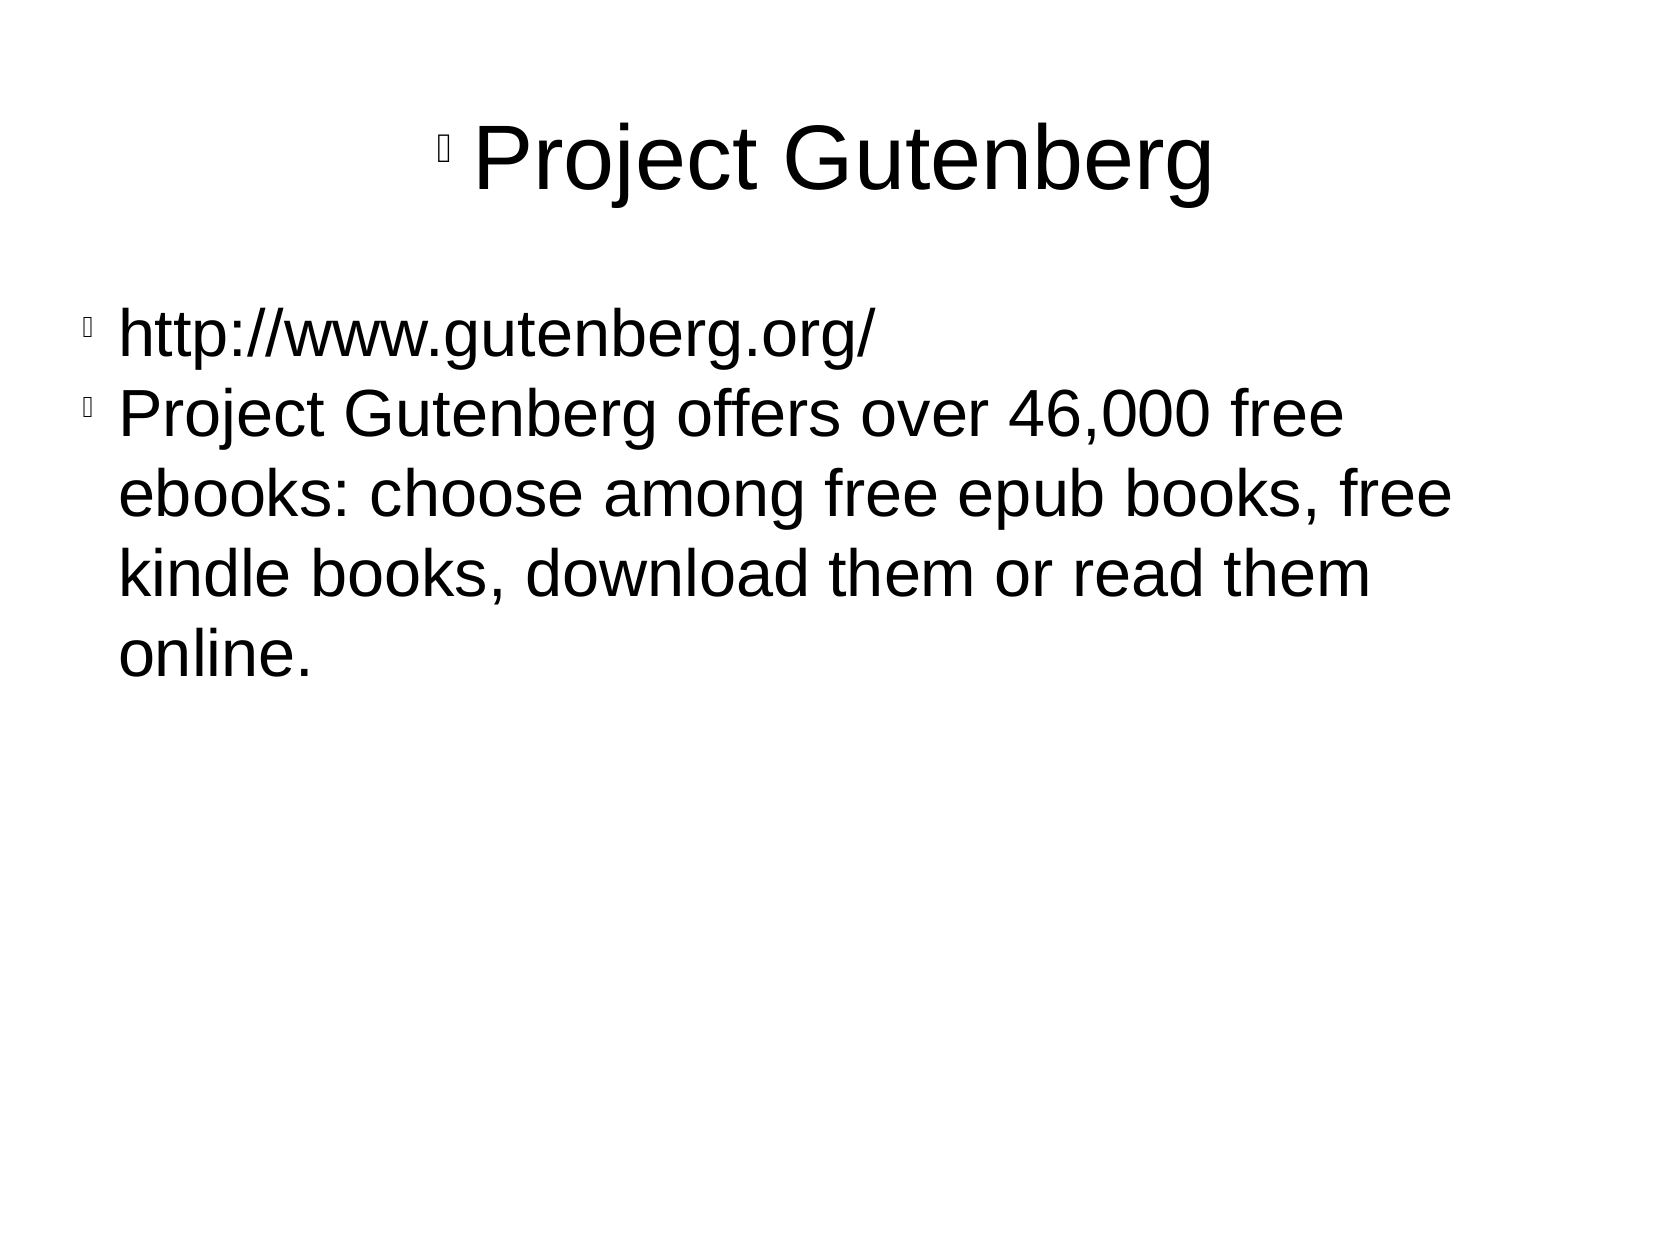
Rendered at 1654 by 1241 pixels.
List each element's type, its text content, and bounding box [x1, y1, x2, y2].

text_box Project Gutenberg [82, 49, 1571, 257]
text_box http://www.gutenberg.org/ Project Gutenberg offers over 46,000 free ebooks: choose among free epub books, free kindle books, download them or read them online. [82, 290, 1571, 1010]
